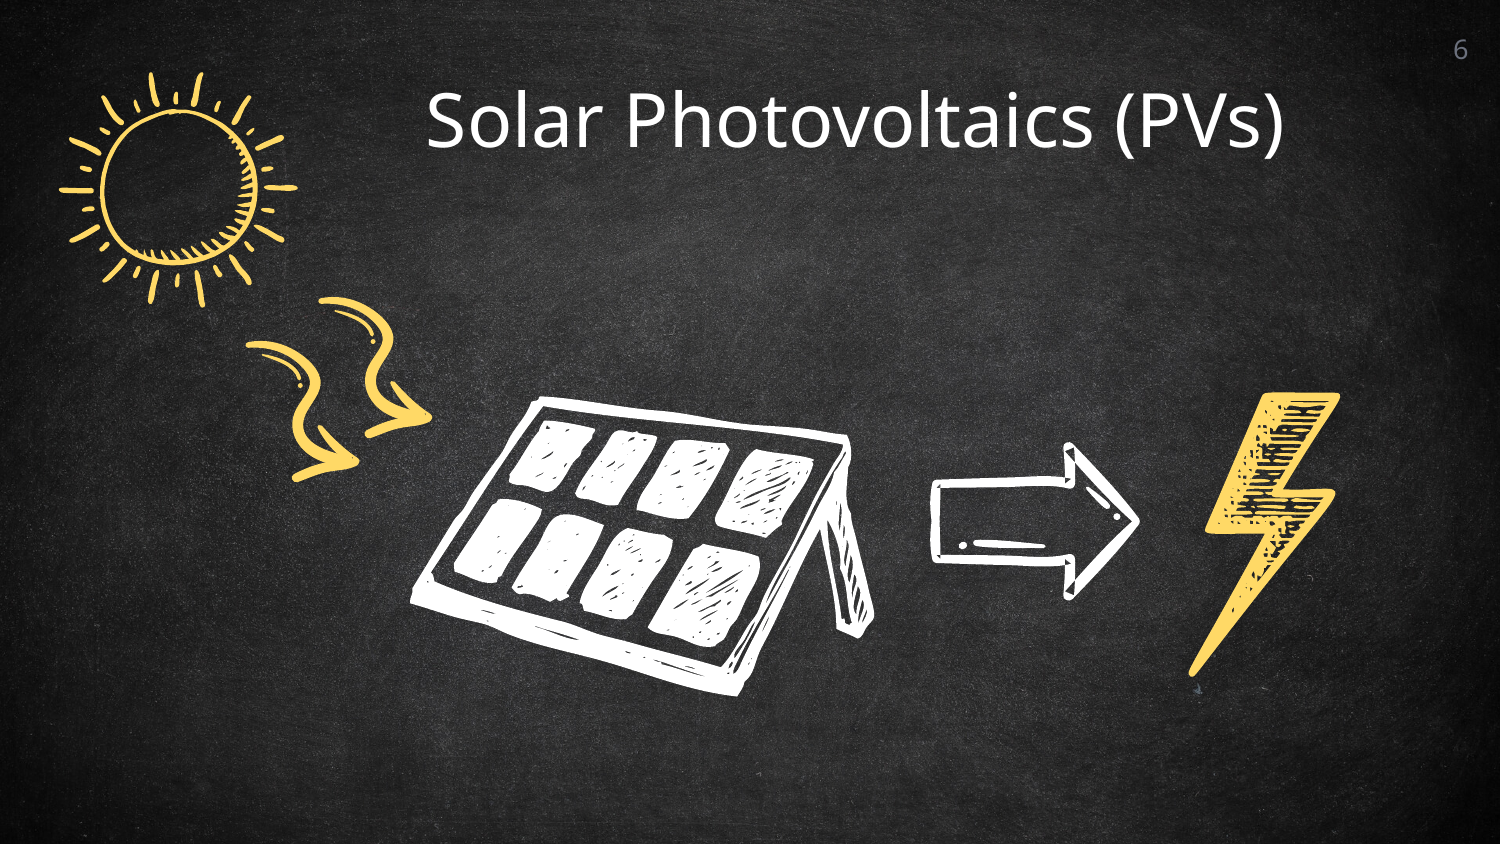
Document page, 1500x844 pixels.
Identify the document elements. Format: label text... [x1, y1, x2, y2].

text_box [190, 72, 204, 107]
text_box [261, 208, 275, 214]
text_box [81, 206, 95, 212]
text_box [213, 264, 223, 278]
text_box [253, 224, 285, 243]
text_box [100, 109, 258, 266]
text_box [263, 185, 298, 191]
slide_number 6 [1378, 32, 1469, 98]
text_box [261, 166, 274, 172]
text_box [173, 91, 179, 105]
text_box [99, 127, 111, 135]
text_box [255, 134, 285, 151]
text_box [132, 265, 141, 279]
text_box [69, 224, 101, 243]
text_box [174, 273, 180, 288]
text_box Solar Photovoltaics (PVs) [425, 72, 1413, 138]
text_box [234, 300, 427, 485]
text_box [214, 100, 221, 113]
text_box [194, 270, 206, 308]
text_box [148, 72, 160, 107]
text_box [69, 137, 102, 156]
text_box [101, 95, 124, 126]
text_box [148, 269, 159, 304]
picture [0, 0, 1500, 844]
text_box [410, 396, 875, 697]
text_box [1188, 392, 1341, 677]
text_box [58, 187, 94, 194]
text_box [133, 99, 141, 113]
text_box [99, 241, 110, 252]
text_box [102, 258, 127, 283]
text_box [956, 417, 1116, 628]
text_box [228, 254, 252, 286]
text_box [79, 165, 92, 173]
text_box [231, 95, 252, 125]
